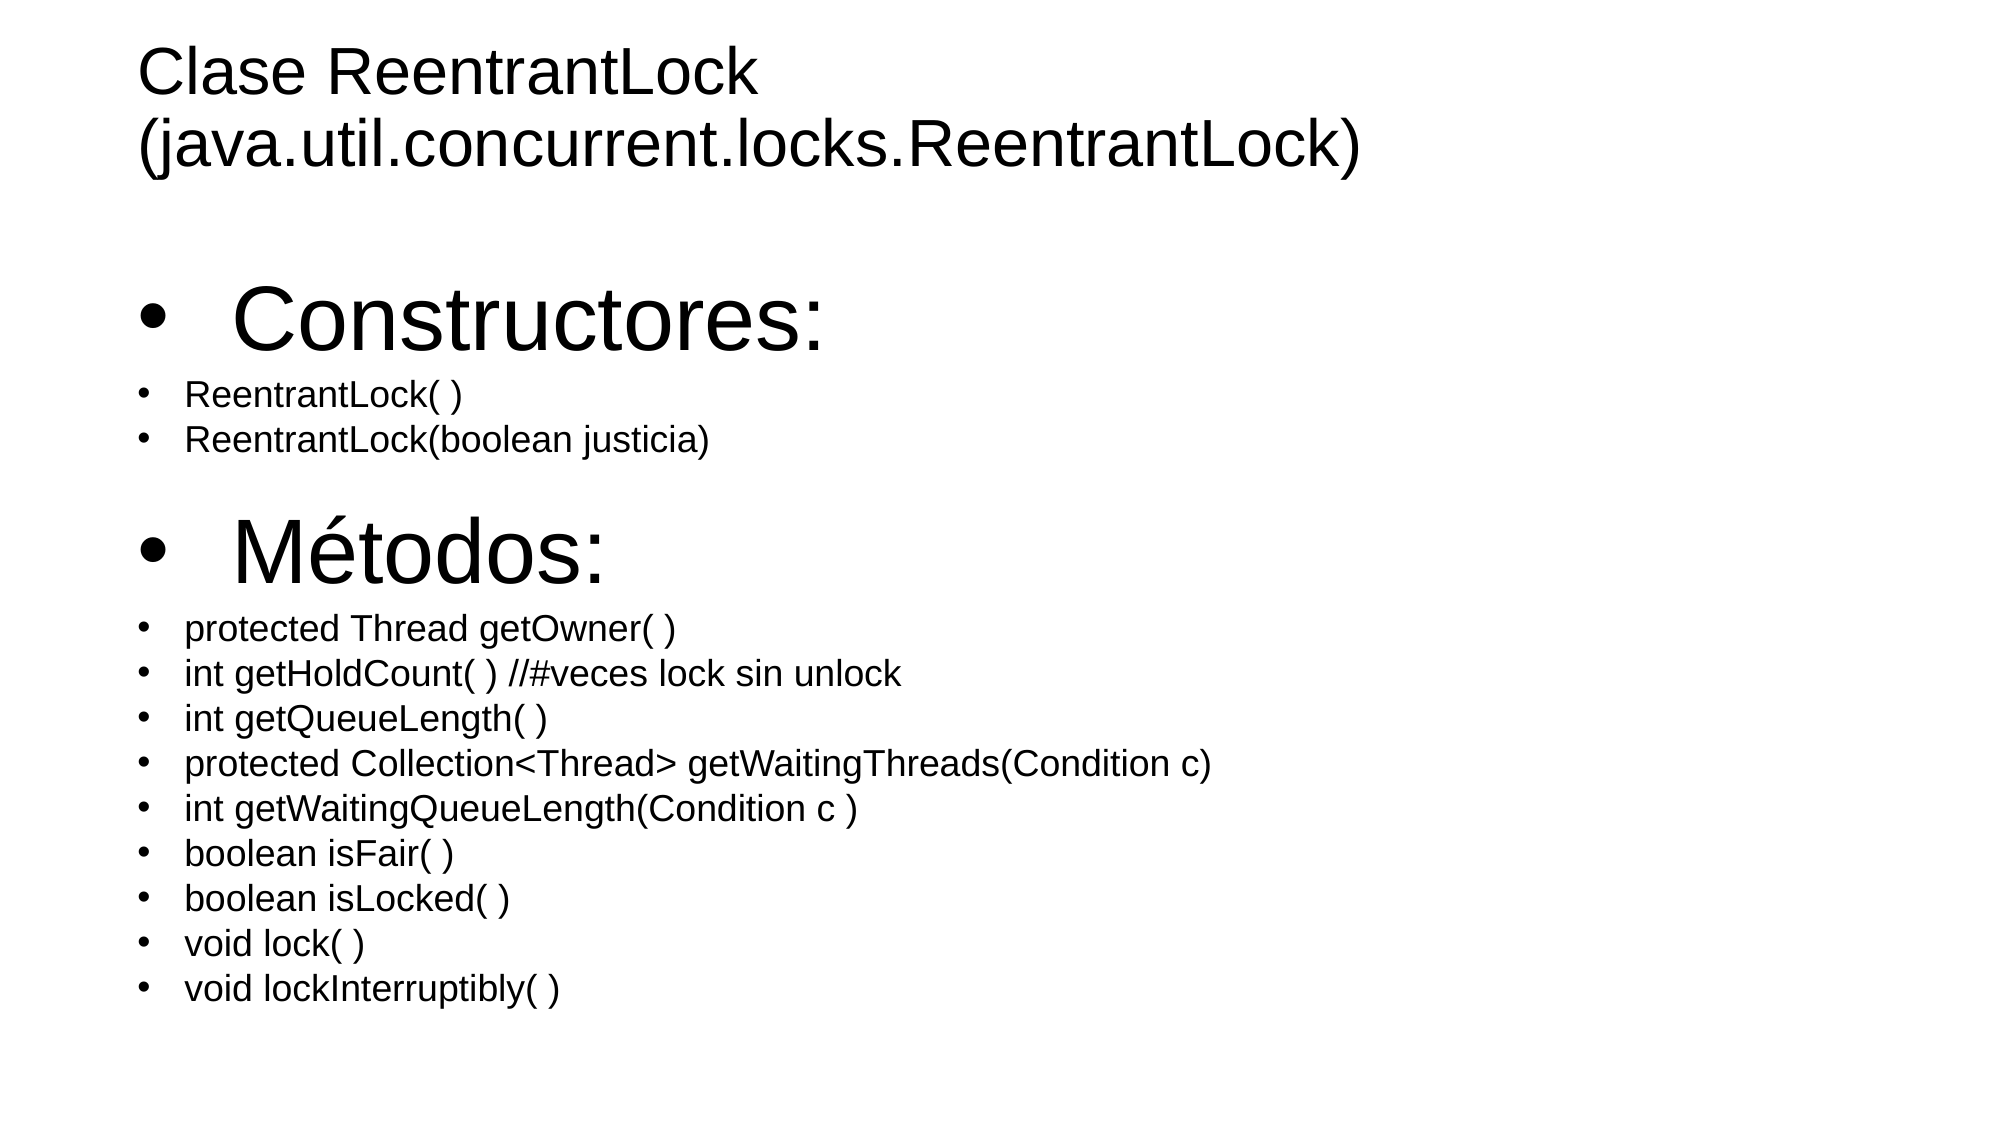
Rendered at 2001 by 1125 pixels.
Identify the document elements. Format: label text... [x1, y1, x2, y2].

text_box Clase ReentrantLock (java.util.concurrent.locks.ReentrantLock) [137, 0, 1863, 218]
text_box Constructores: ReentrantLock( ) ReentrantLock(boolean justicia) Métodos: protected Thread getOwner( ) int getHoldCount( ) //#veces lock sin unlock int getQueueLength( ) protected Collection<Thread> getWaitingThreads(Condition c) int getWaitingQueueLength(Condition c ) boolean isFair( ) boolean isLocked( ) void lock( ) void lockInterruptibly( ) [137, 239, 1844, 1085]
